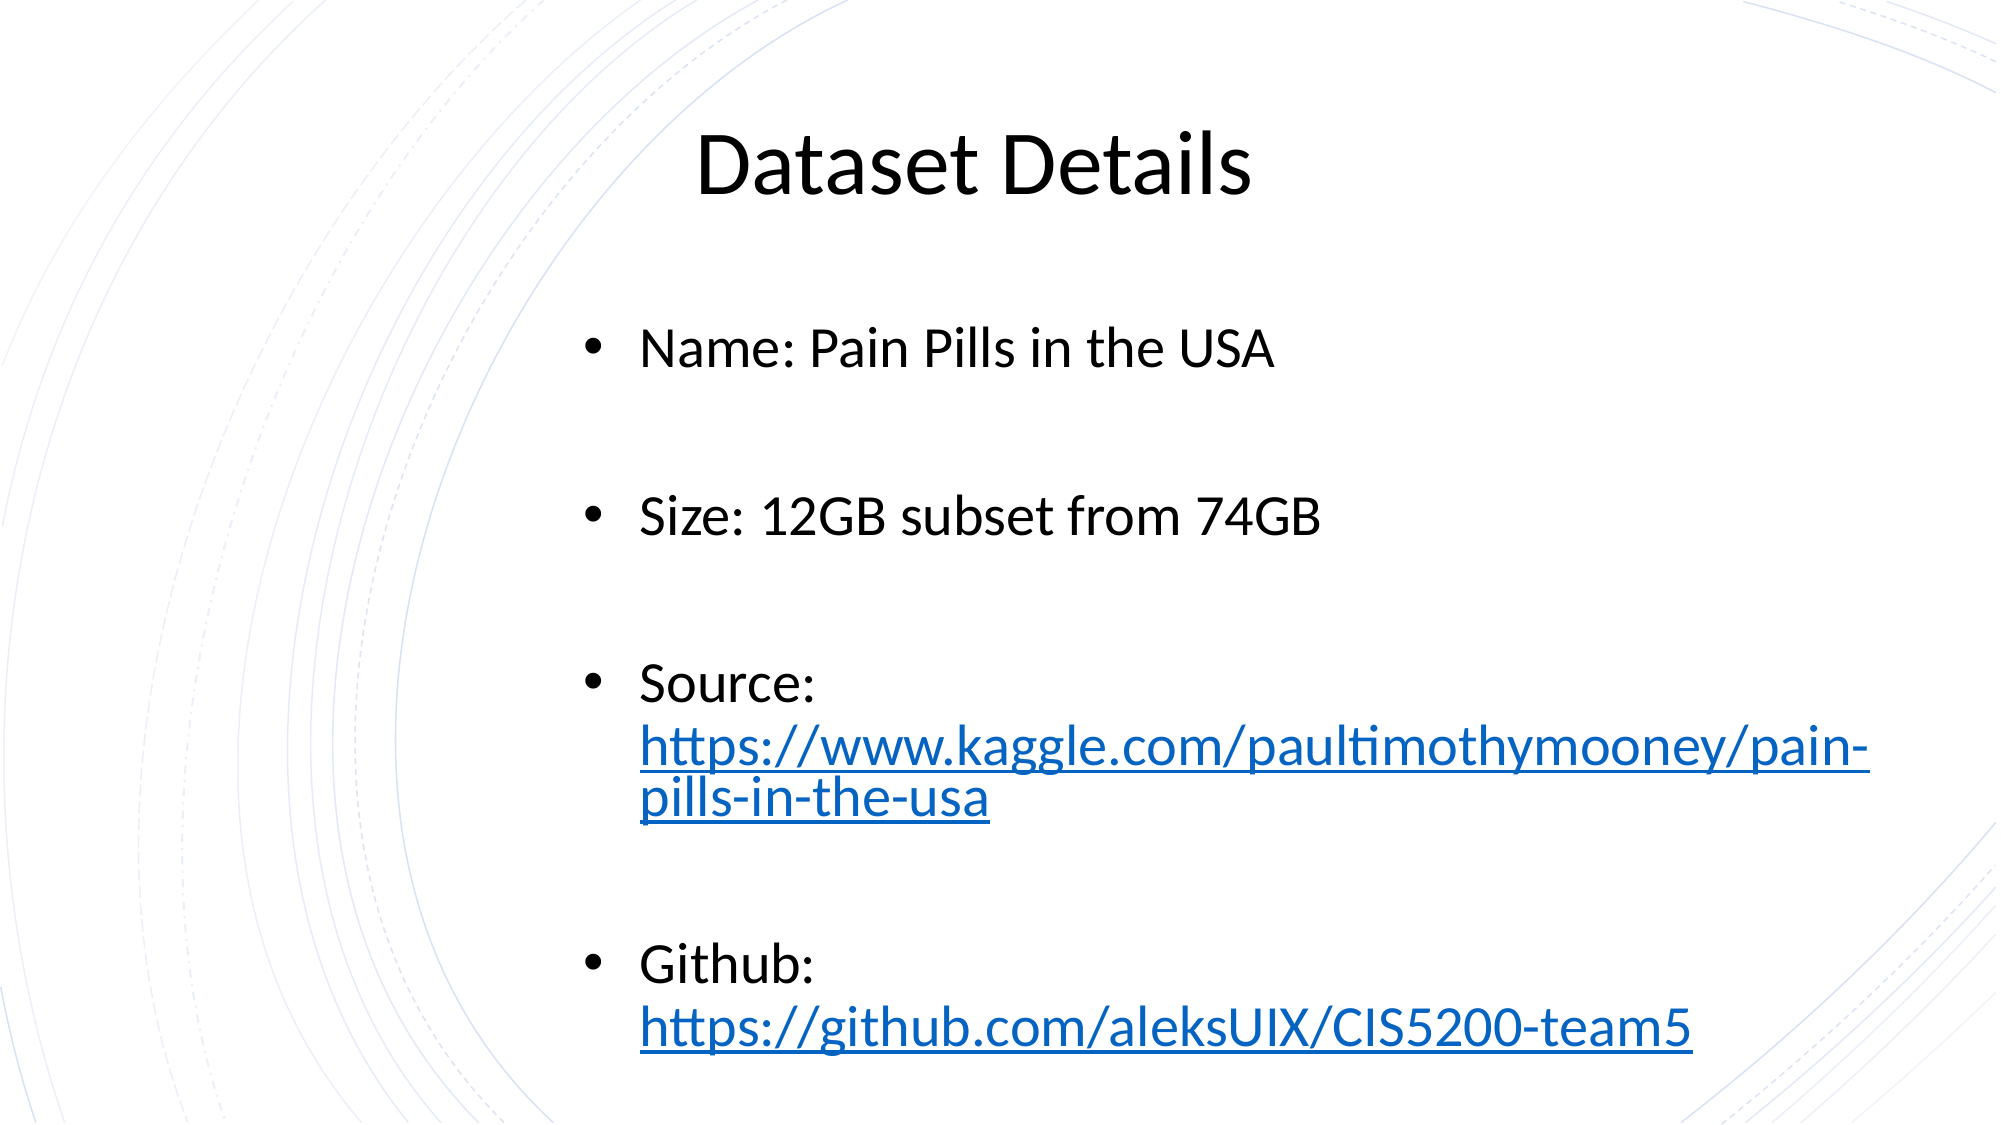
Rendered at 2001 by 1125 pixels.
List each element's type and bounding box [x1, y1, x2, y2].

text_box [0, 0, 1996, 1125]
